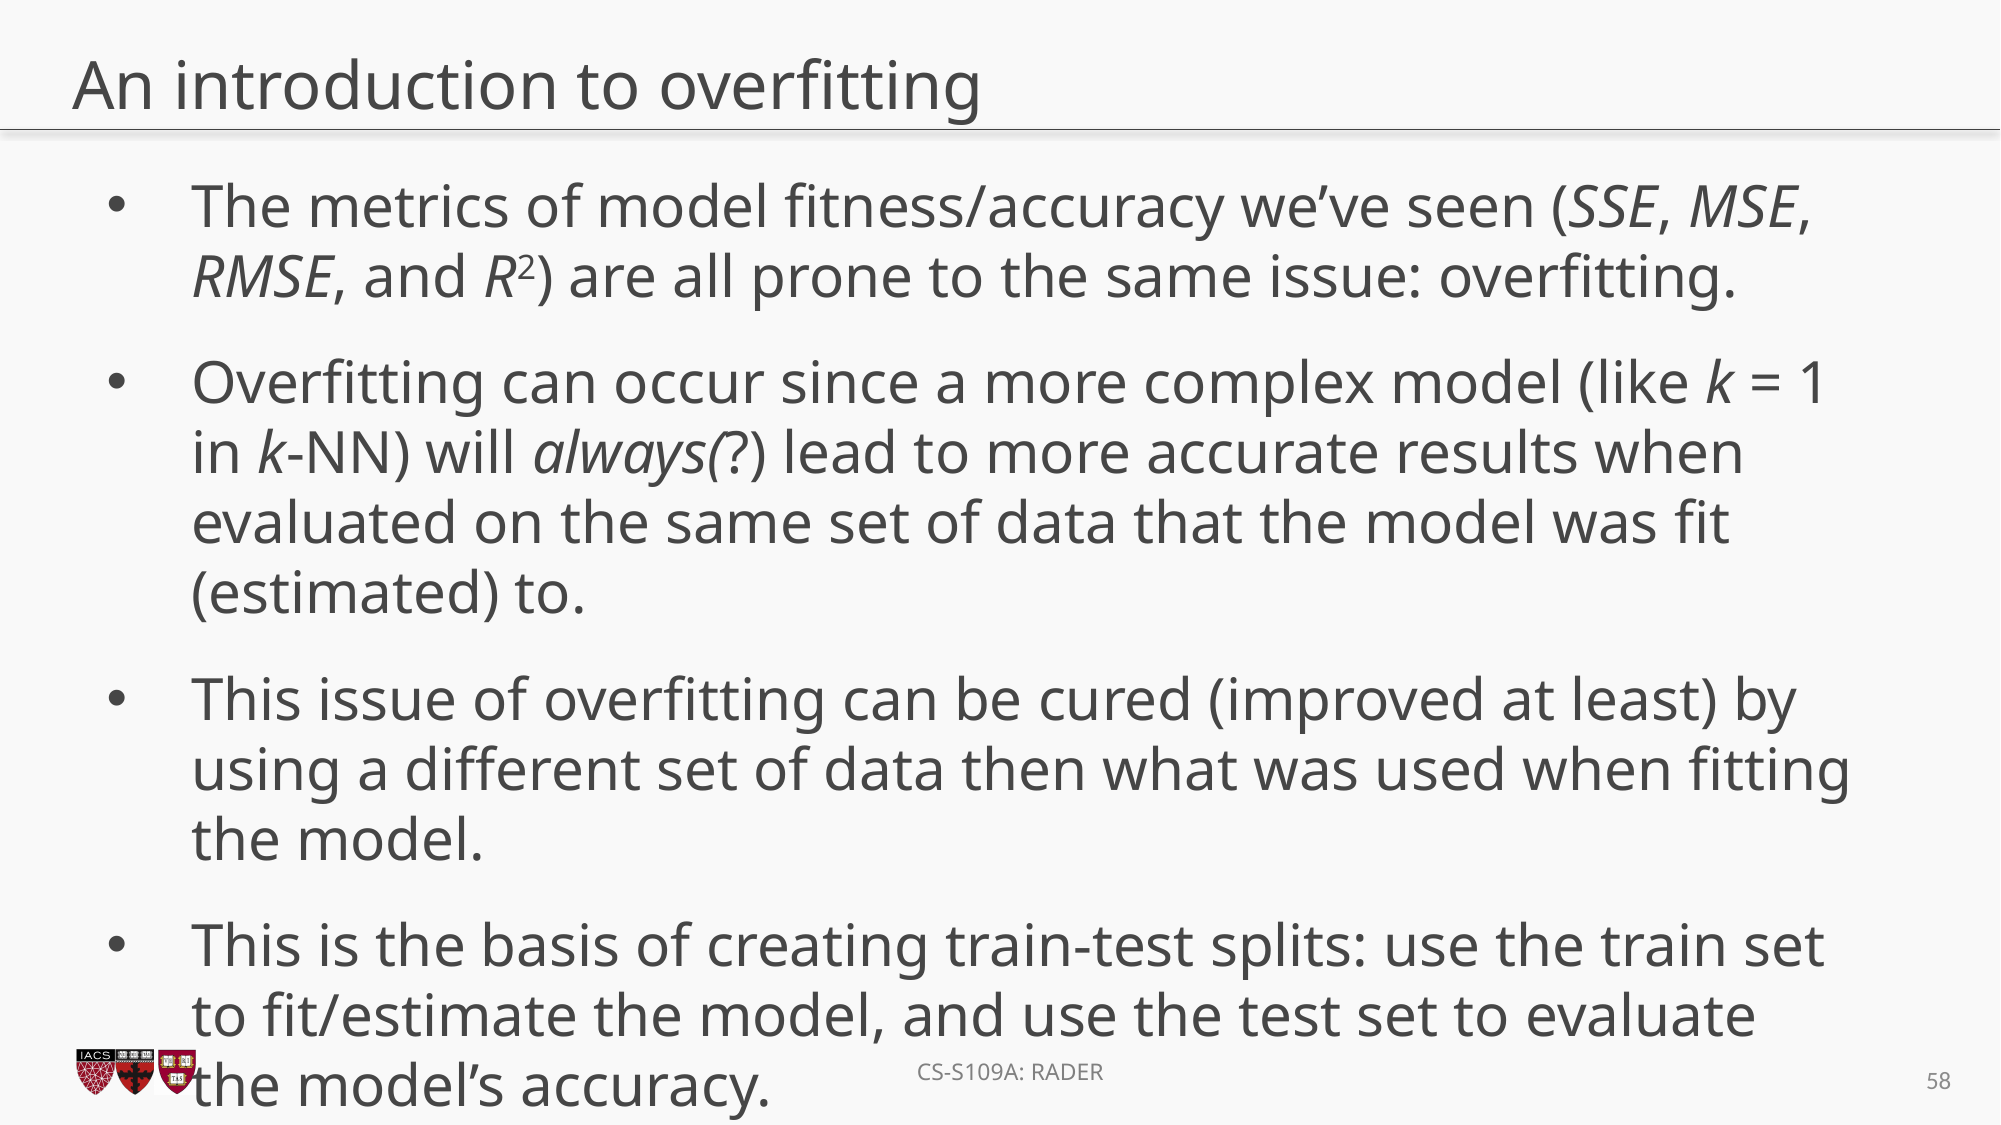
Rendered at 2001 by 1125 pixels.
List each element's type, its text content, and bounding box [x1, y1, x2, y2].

list The metrics of model fitness/accuracy we’ve seen (SSE, MSE, RMSE, and R2) are all prone to the same issue: overfitting. Overfitting can occur since a more complex model (like k = 1 in k-NN) will always(?) lead to more accurate results when evaluated on the same set of data that the model was fit (estimated) to. This issue of overfitting can be cured (improved at least) by using a different set of data then what was used when fitting the model. This is the basis of creating train-test splits: use the train set to fit/estimate the model, and use the test set to evaluate the model’s accuracy. [91, 161, 1868, 508]
title An introduction to overfitting [57, 35, 1943, 162]
slide_number 58 [1500, 1050, 1967, 1110]
picture [75, 1049, 200, 1095]
